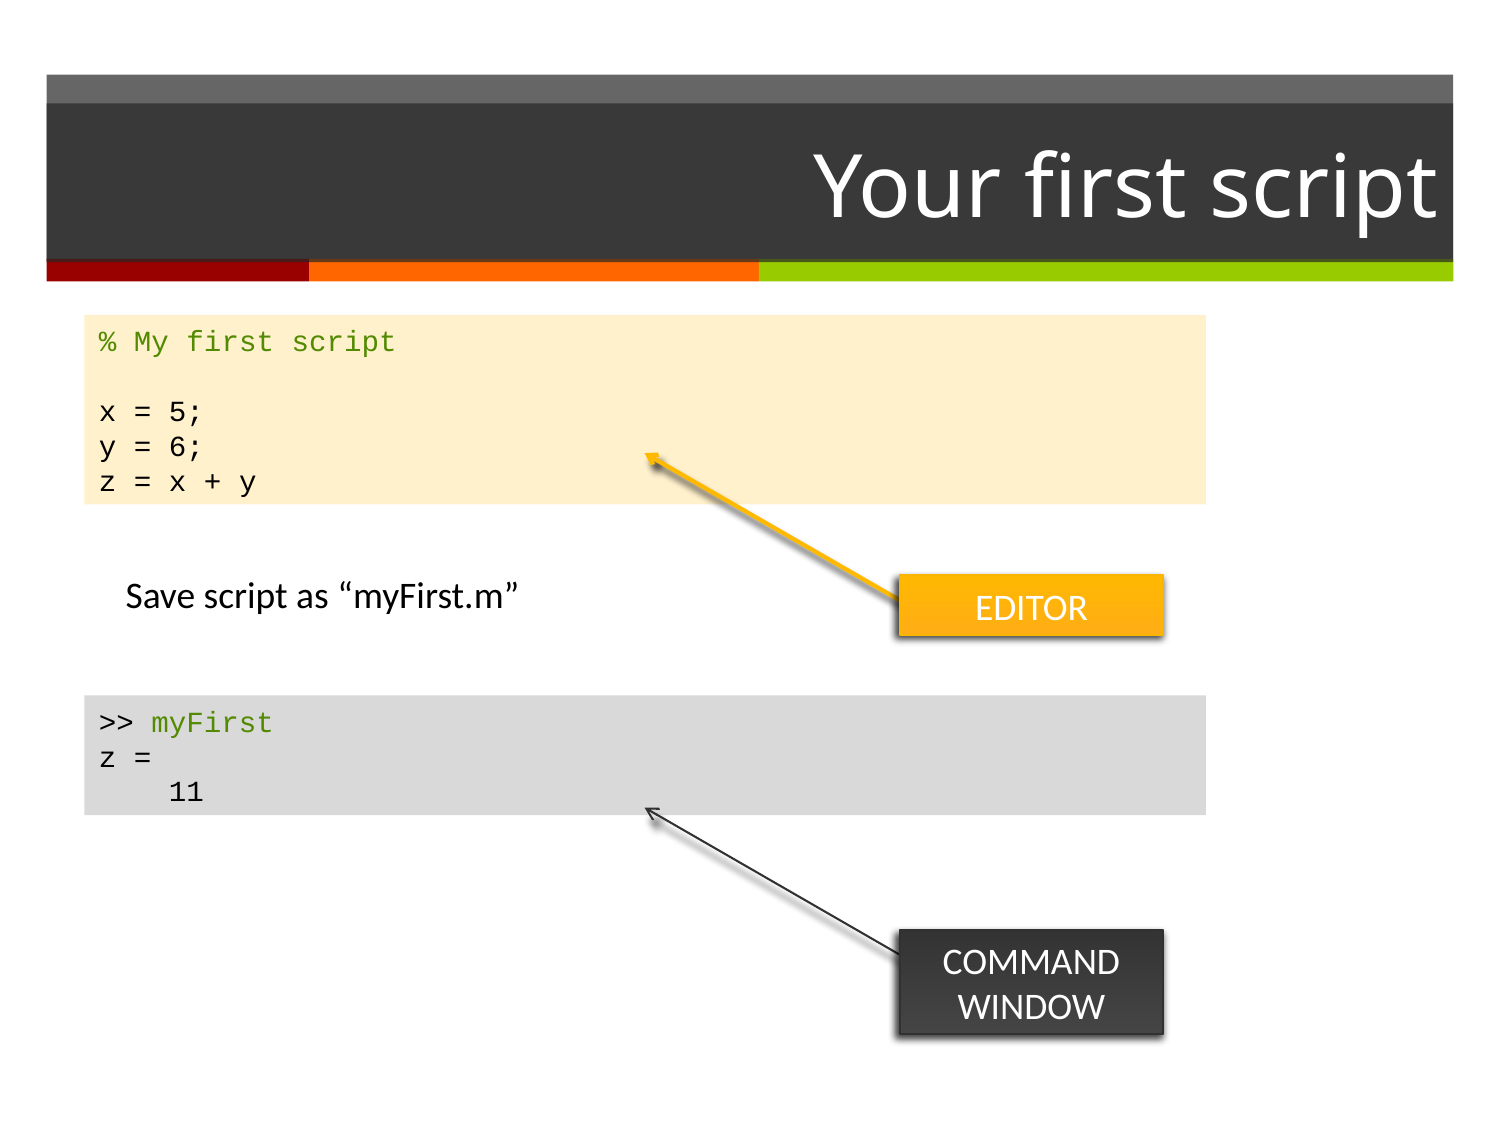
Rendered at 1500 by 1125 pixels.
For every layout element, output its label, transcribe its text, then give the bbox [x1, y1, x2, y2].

text_box Save script as “myFirst.m” [110, 564, 631, 624]
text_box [643, 452, 1164, 637]
text_box >> myFirst z = 11 [84, 695, 1206, 816]
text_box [643, 806, 1164, 1037]
title Your first script [46, 103, 1454, 263]
text_box % My first script x = 5; y = 6; z = x + y [84, 314, 1206, 505]
